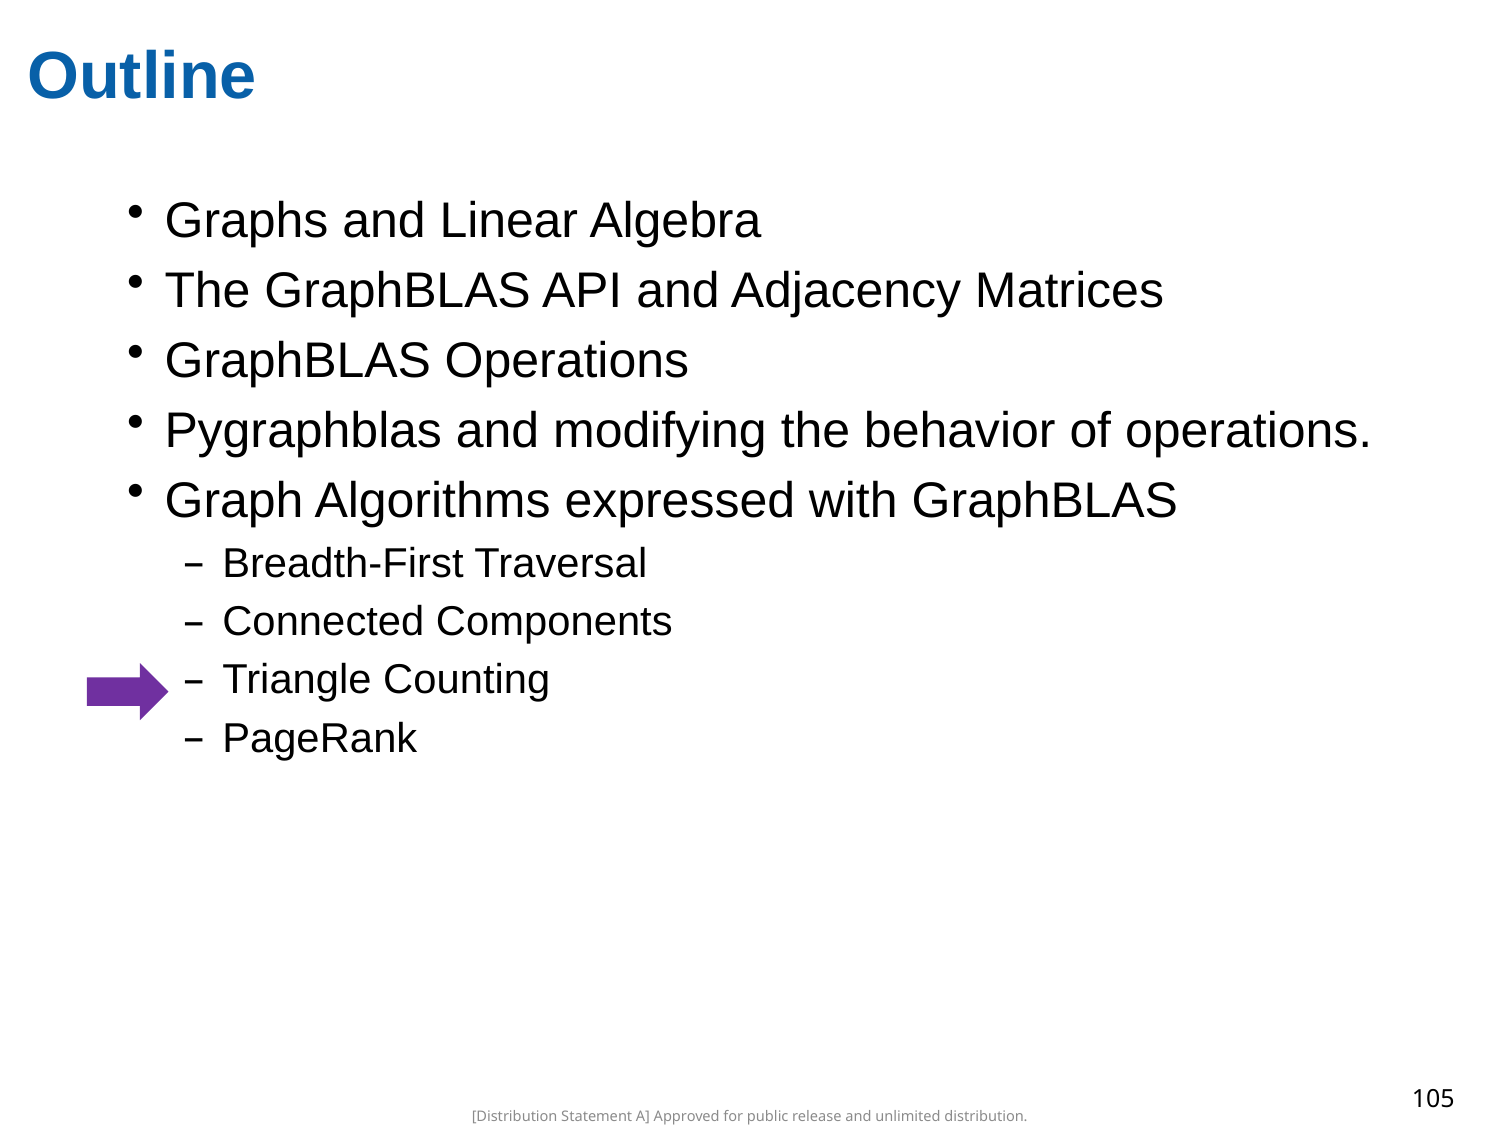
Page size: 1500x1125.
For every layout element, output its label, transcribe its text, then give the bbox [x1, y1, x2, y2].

slide_number 105 [1397, 1074, 1500, 1125]
title Outline [27, 31, 1379, 178]
text_box [86, 663, 169, 721]
list Graphs and Linear Algebra The GraphBLAS API and Adjacency Matrices GraphBLAS Operations Pygraphblas and modifying the behavior of operations. Graph Algorithms expressed with GraphBLAS Breadth-First Traversal Connected Components Triangle Counting PageRank [127, 186, 1467, 982]
